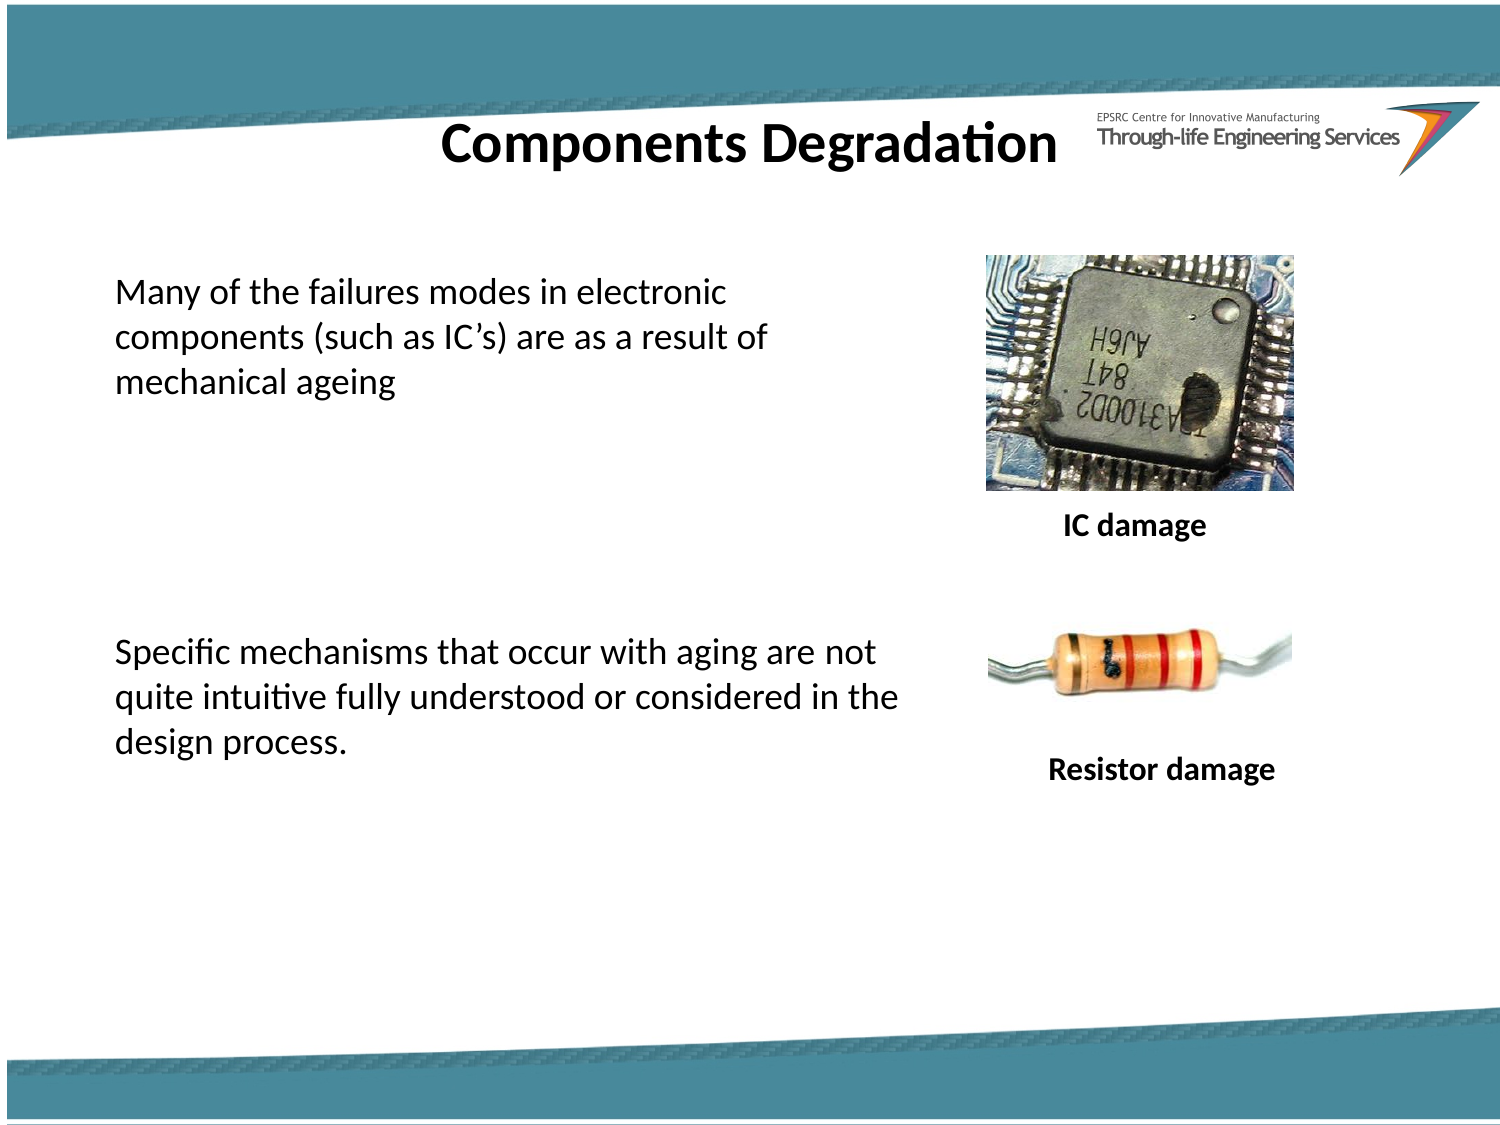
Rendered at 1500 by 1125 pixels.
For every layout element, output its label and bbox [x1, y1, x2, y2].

list [988, 573, 1292, 741]
picture [7, 0, 1500, 1125]
